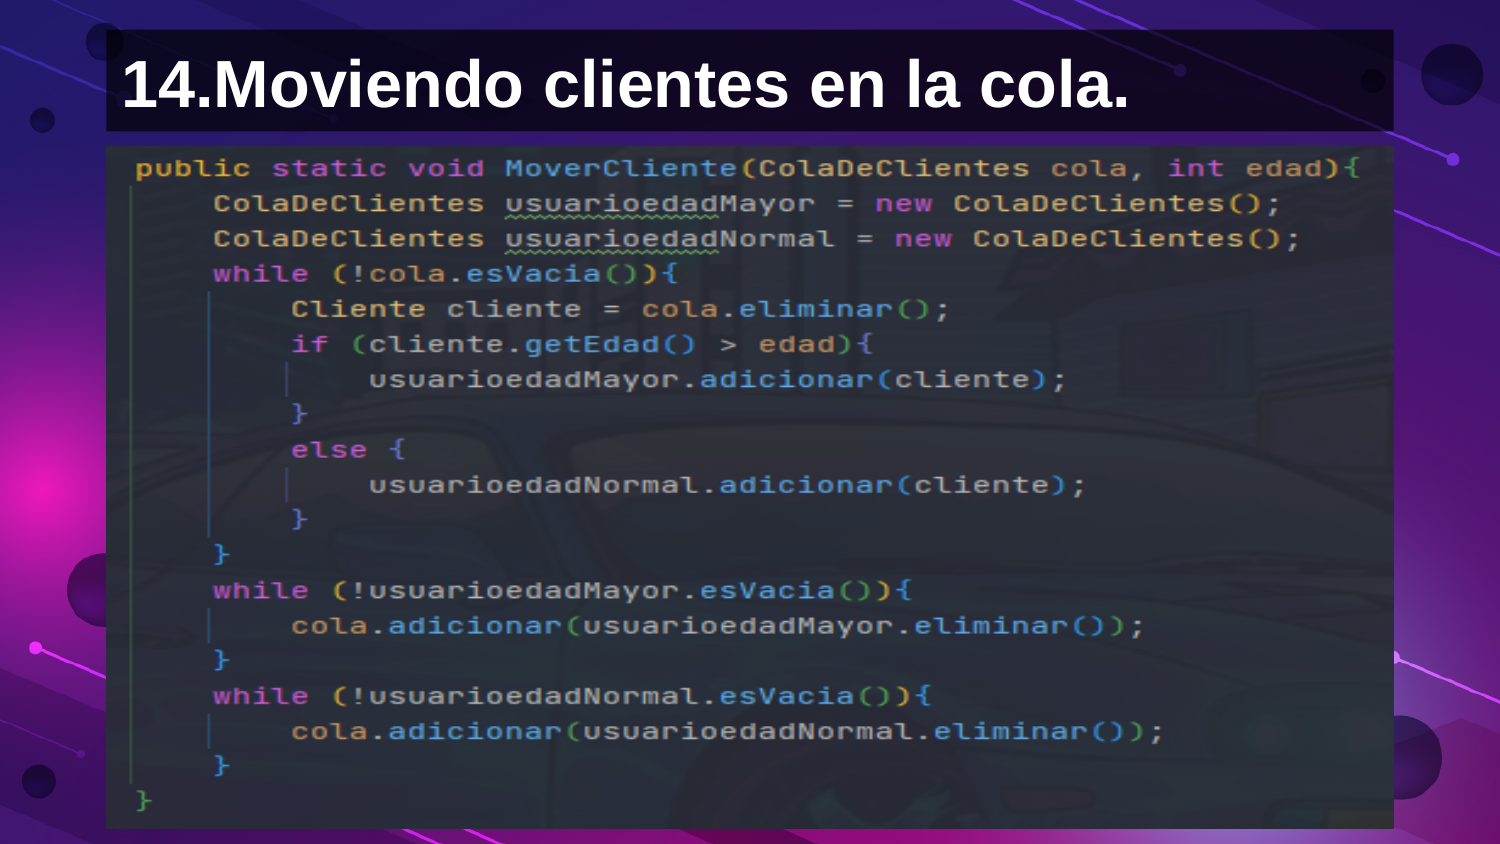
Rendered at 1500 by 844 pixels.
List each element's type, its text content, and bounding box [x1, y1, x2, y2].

picture [0, 0, 1500, 844]
title 14.Moviendo clientes en la cola. [106, 29, 1394, 132]
